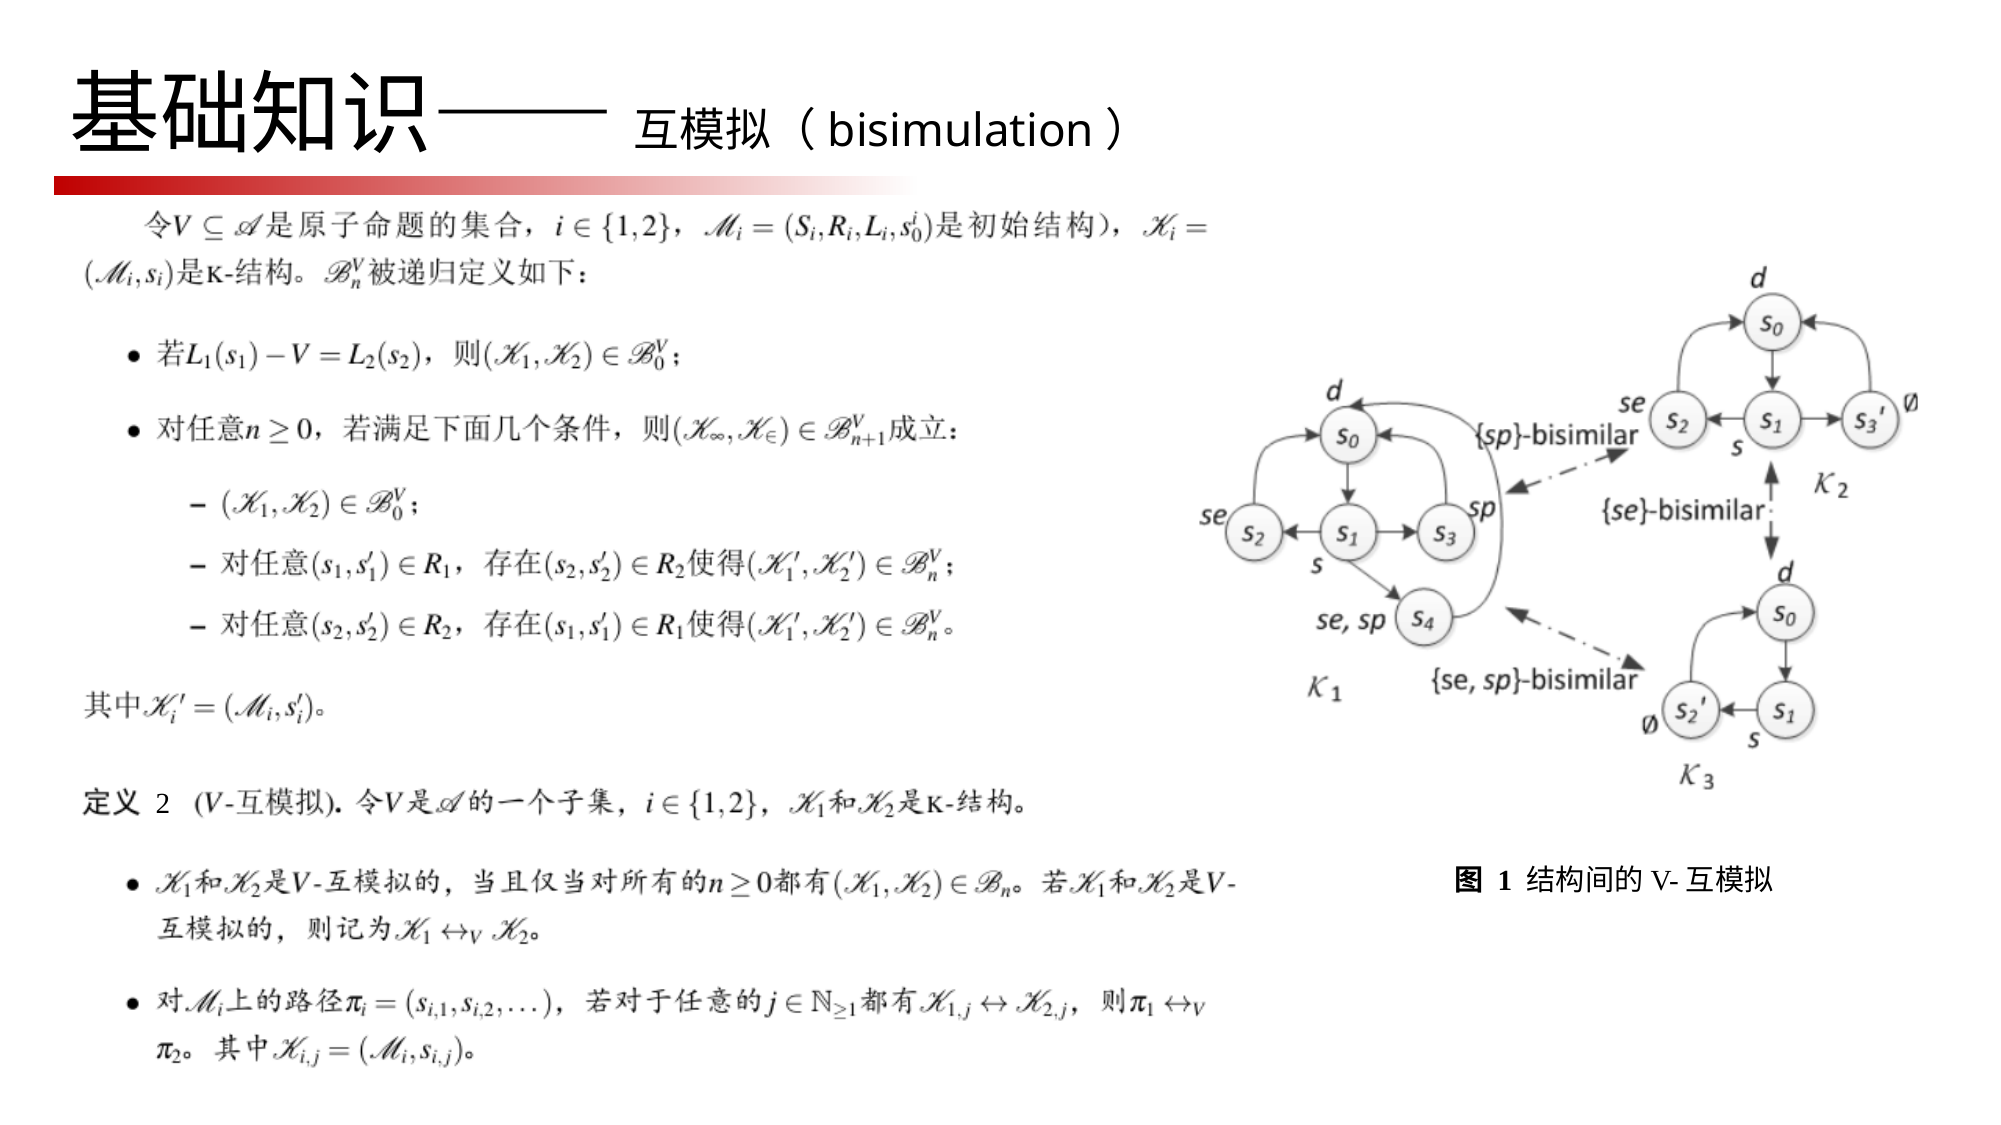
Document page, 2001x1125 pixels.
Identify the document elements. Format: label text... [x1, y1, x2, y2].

title 基础知识—— 互模拟（bisimulation） [54, 59, 1947, 174]
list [54, 195, 1224, 733]
picture [1175, 250, 1937, 817]
text_box 图 1 结构间的V-互模拟 [1440, 853, 1908, 904]
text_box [70, 775, 1248, 1071]
